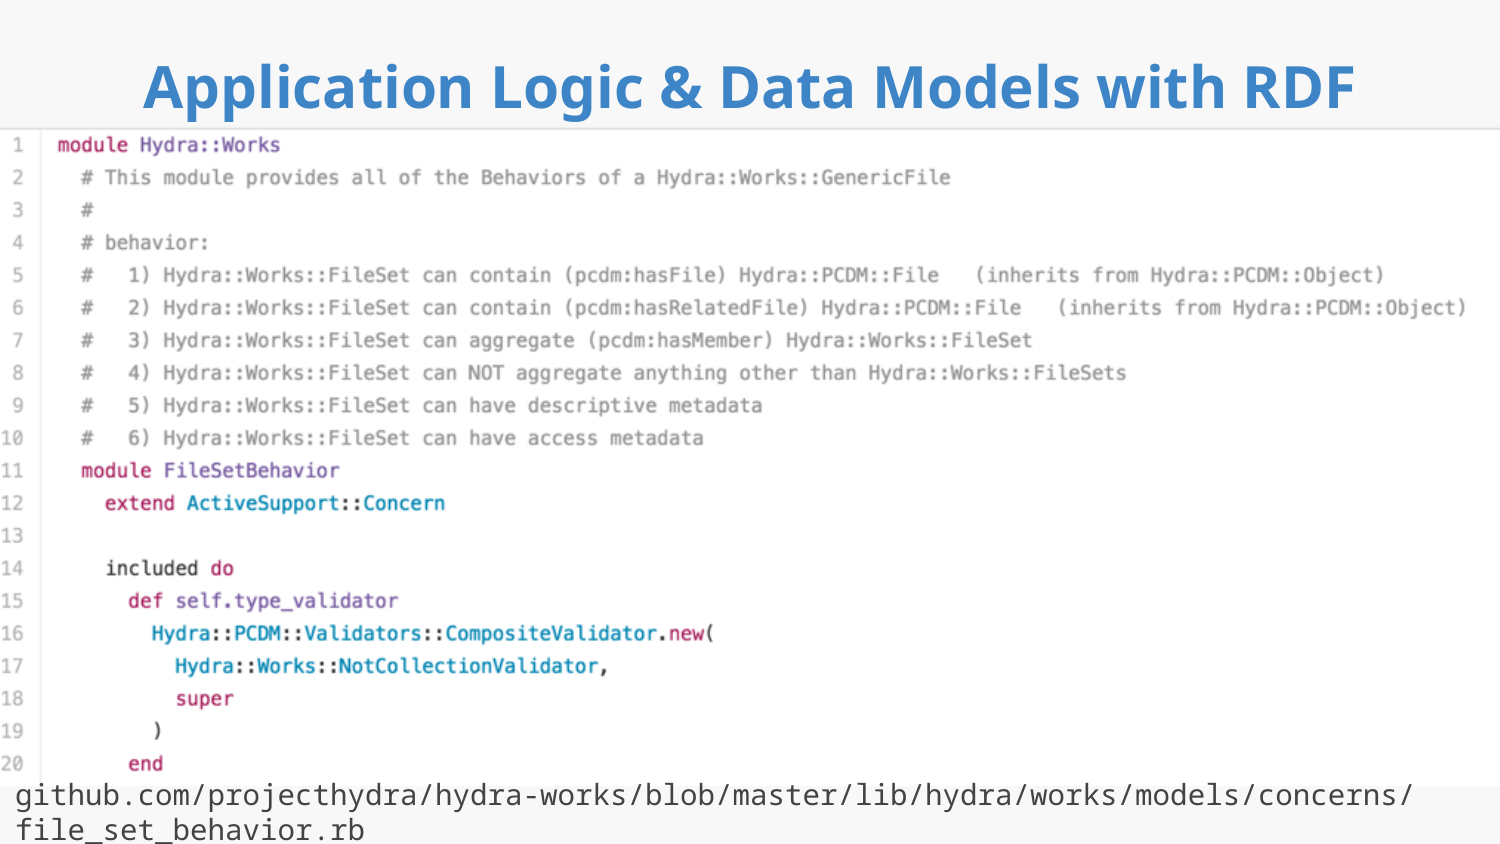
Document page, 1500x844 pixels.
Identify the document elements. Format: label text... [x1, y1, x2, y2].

text_box github.com/projecthydra/hydra-works/blob/master/lib/hydra/works/models/concerns/file_set_behavior.rb [0, 792, 1500, 844]
title Application Logic & Data Models with RDF [51, 35, 1449, 124]
picture [0, 125, 1500, 786]
